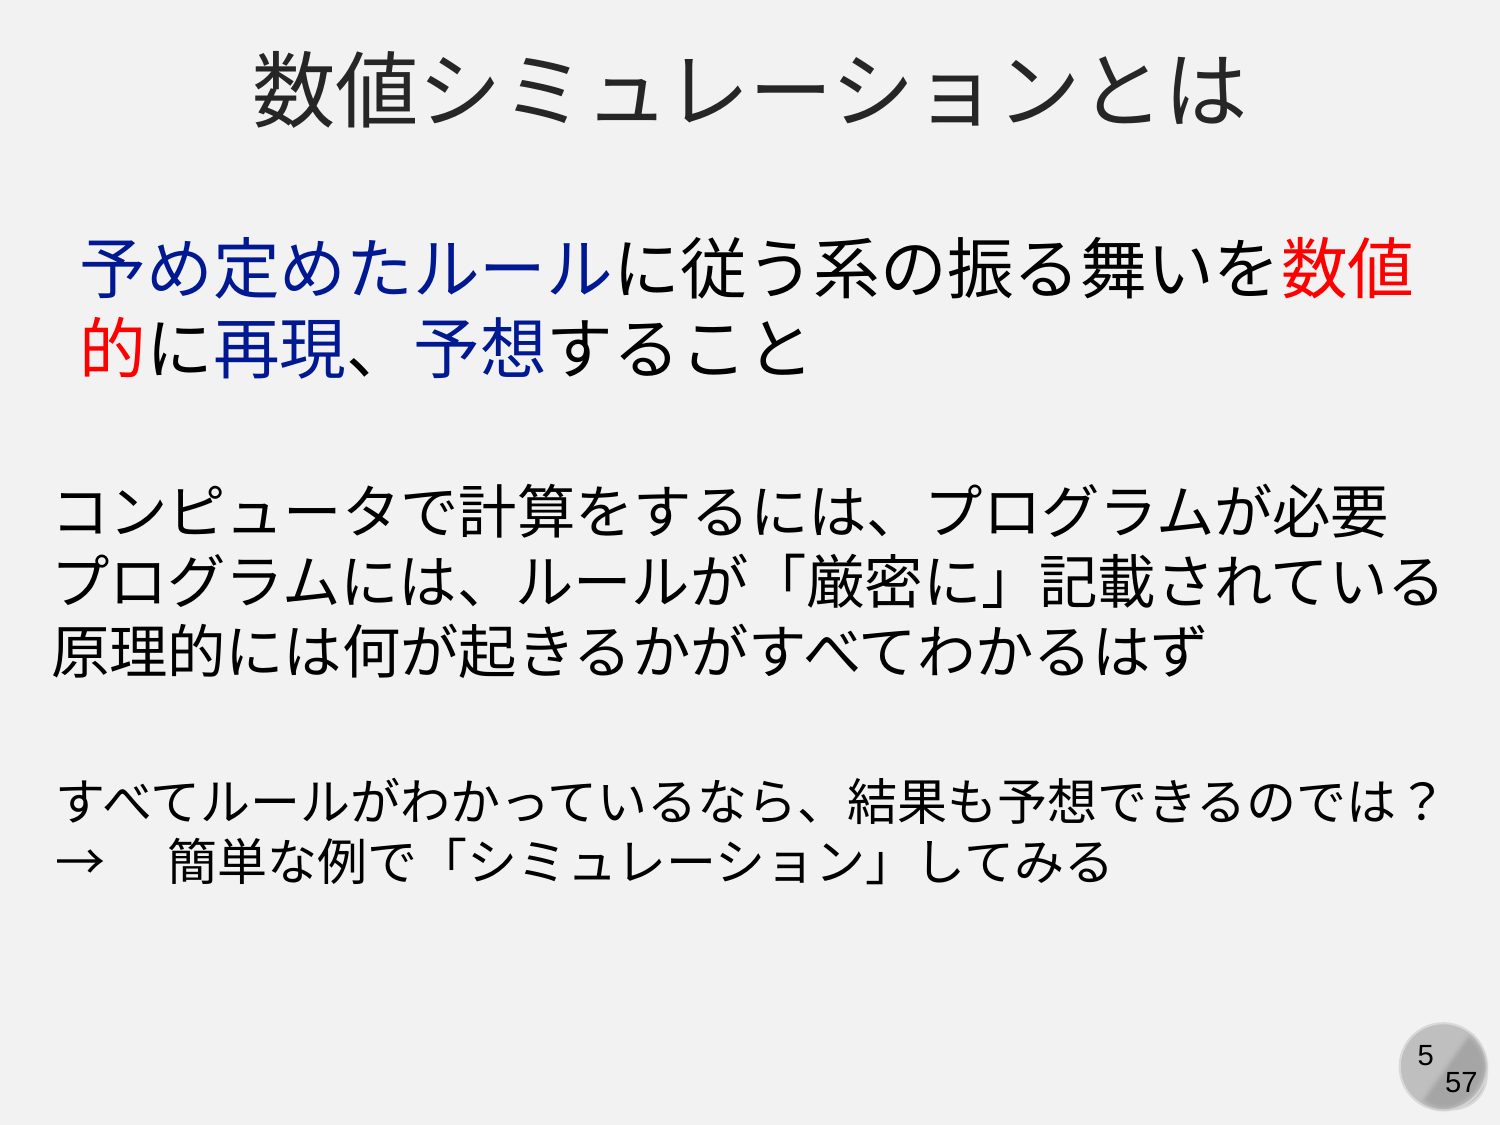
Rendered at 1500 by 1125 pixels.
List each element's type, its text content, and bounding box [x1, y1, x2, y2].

text_box 予め定めたルールに従う系の振る舞いを数値的に再現、予想すること [64, 219, 1471, 395]
text_box すべてルールがわかっているなら、結果も予想できるのでは？ → 簡単な例で「シミュレーション」してみる [40, 763, 1462, 898]
list 数値シミュレーションとは [0, 31, 1500, 155]
text_box コンピュータで計算をするには、プログラムが必要 プログラムには、ルールが「厳密に」記載されている 原理的には何が起きるかがすべてわかるはず [36, 468, 1461, 693]
